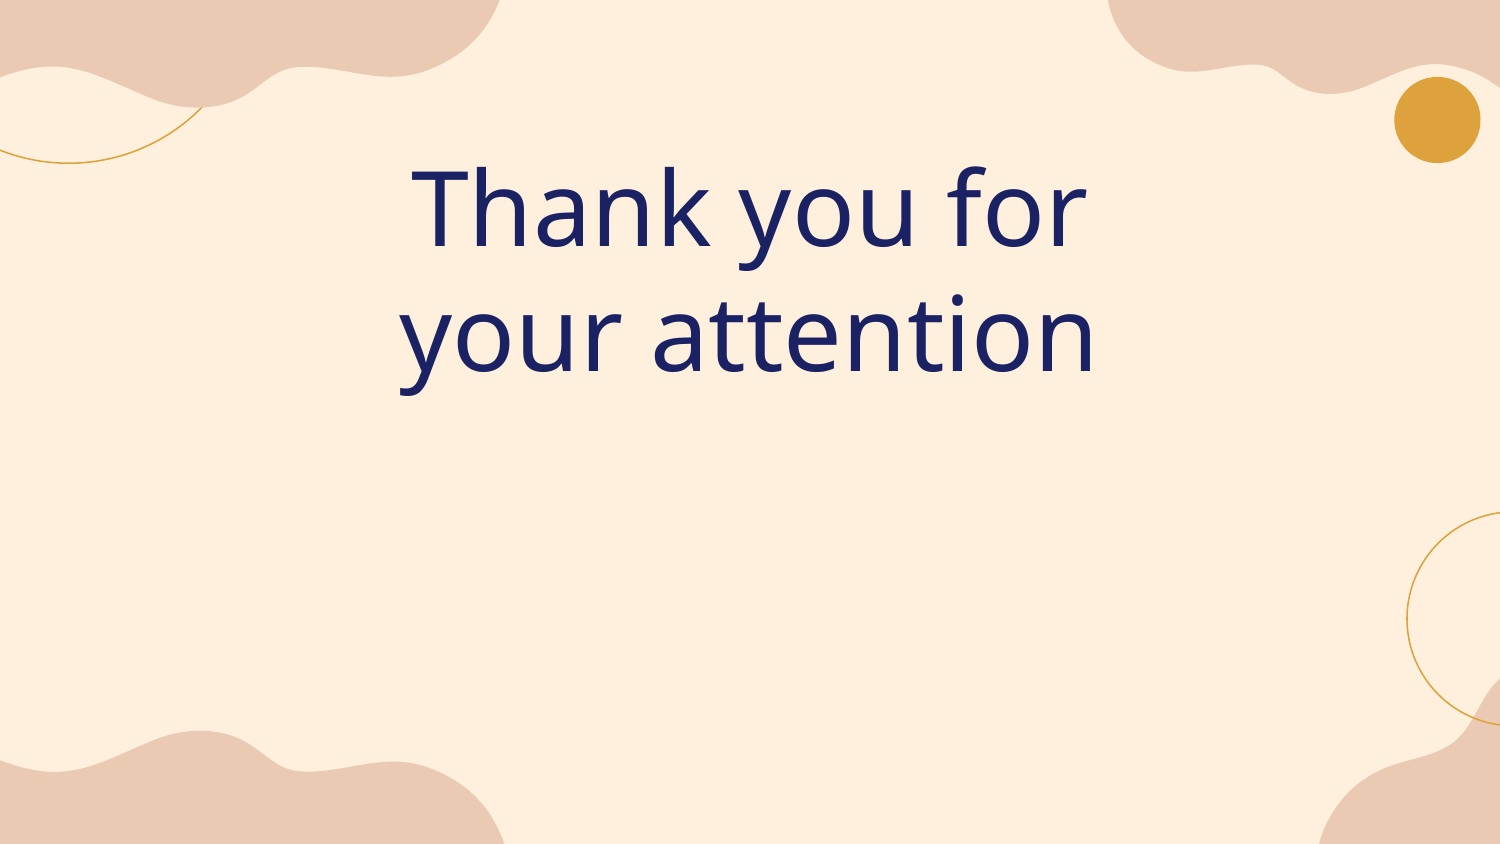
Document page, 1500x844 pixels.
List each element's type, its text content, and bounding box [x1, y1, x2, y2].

title Thank you for your attention [378, 126, 1122, 553]
